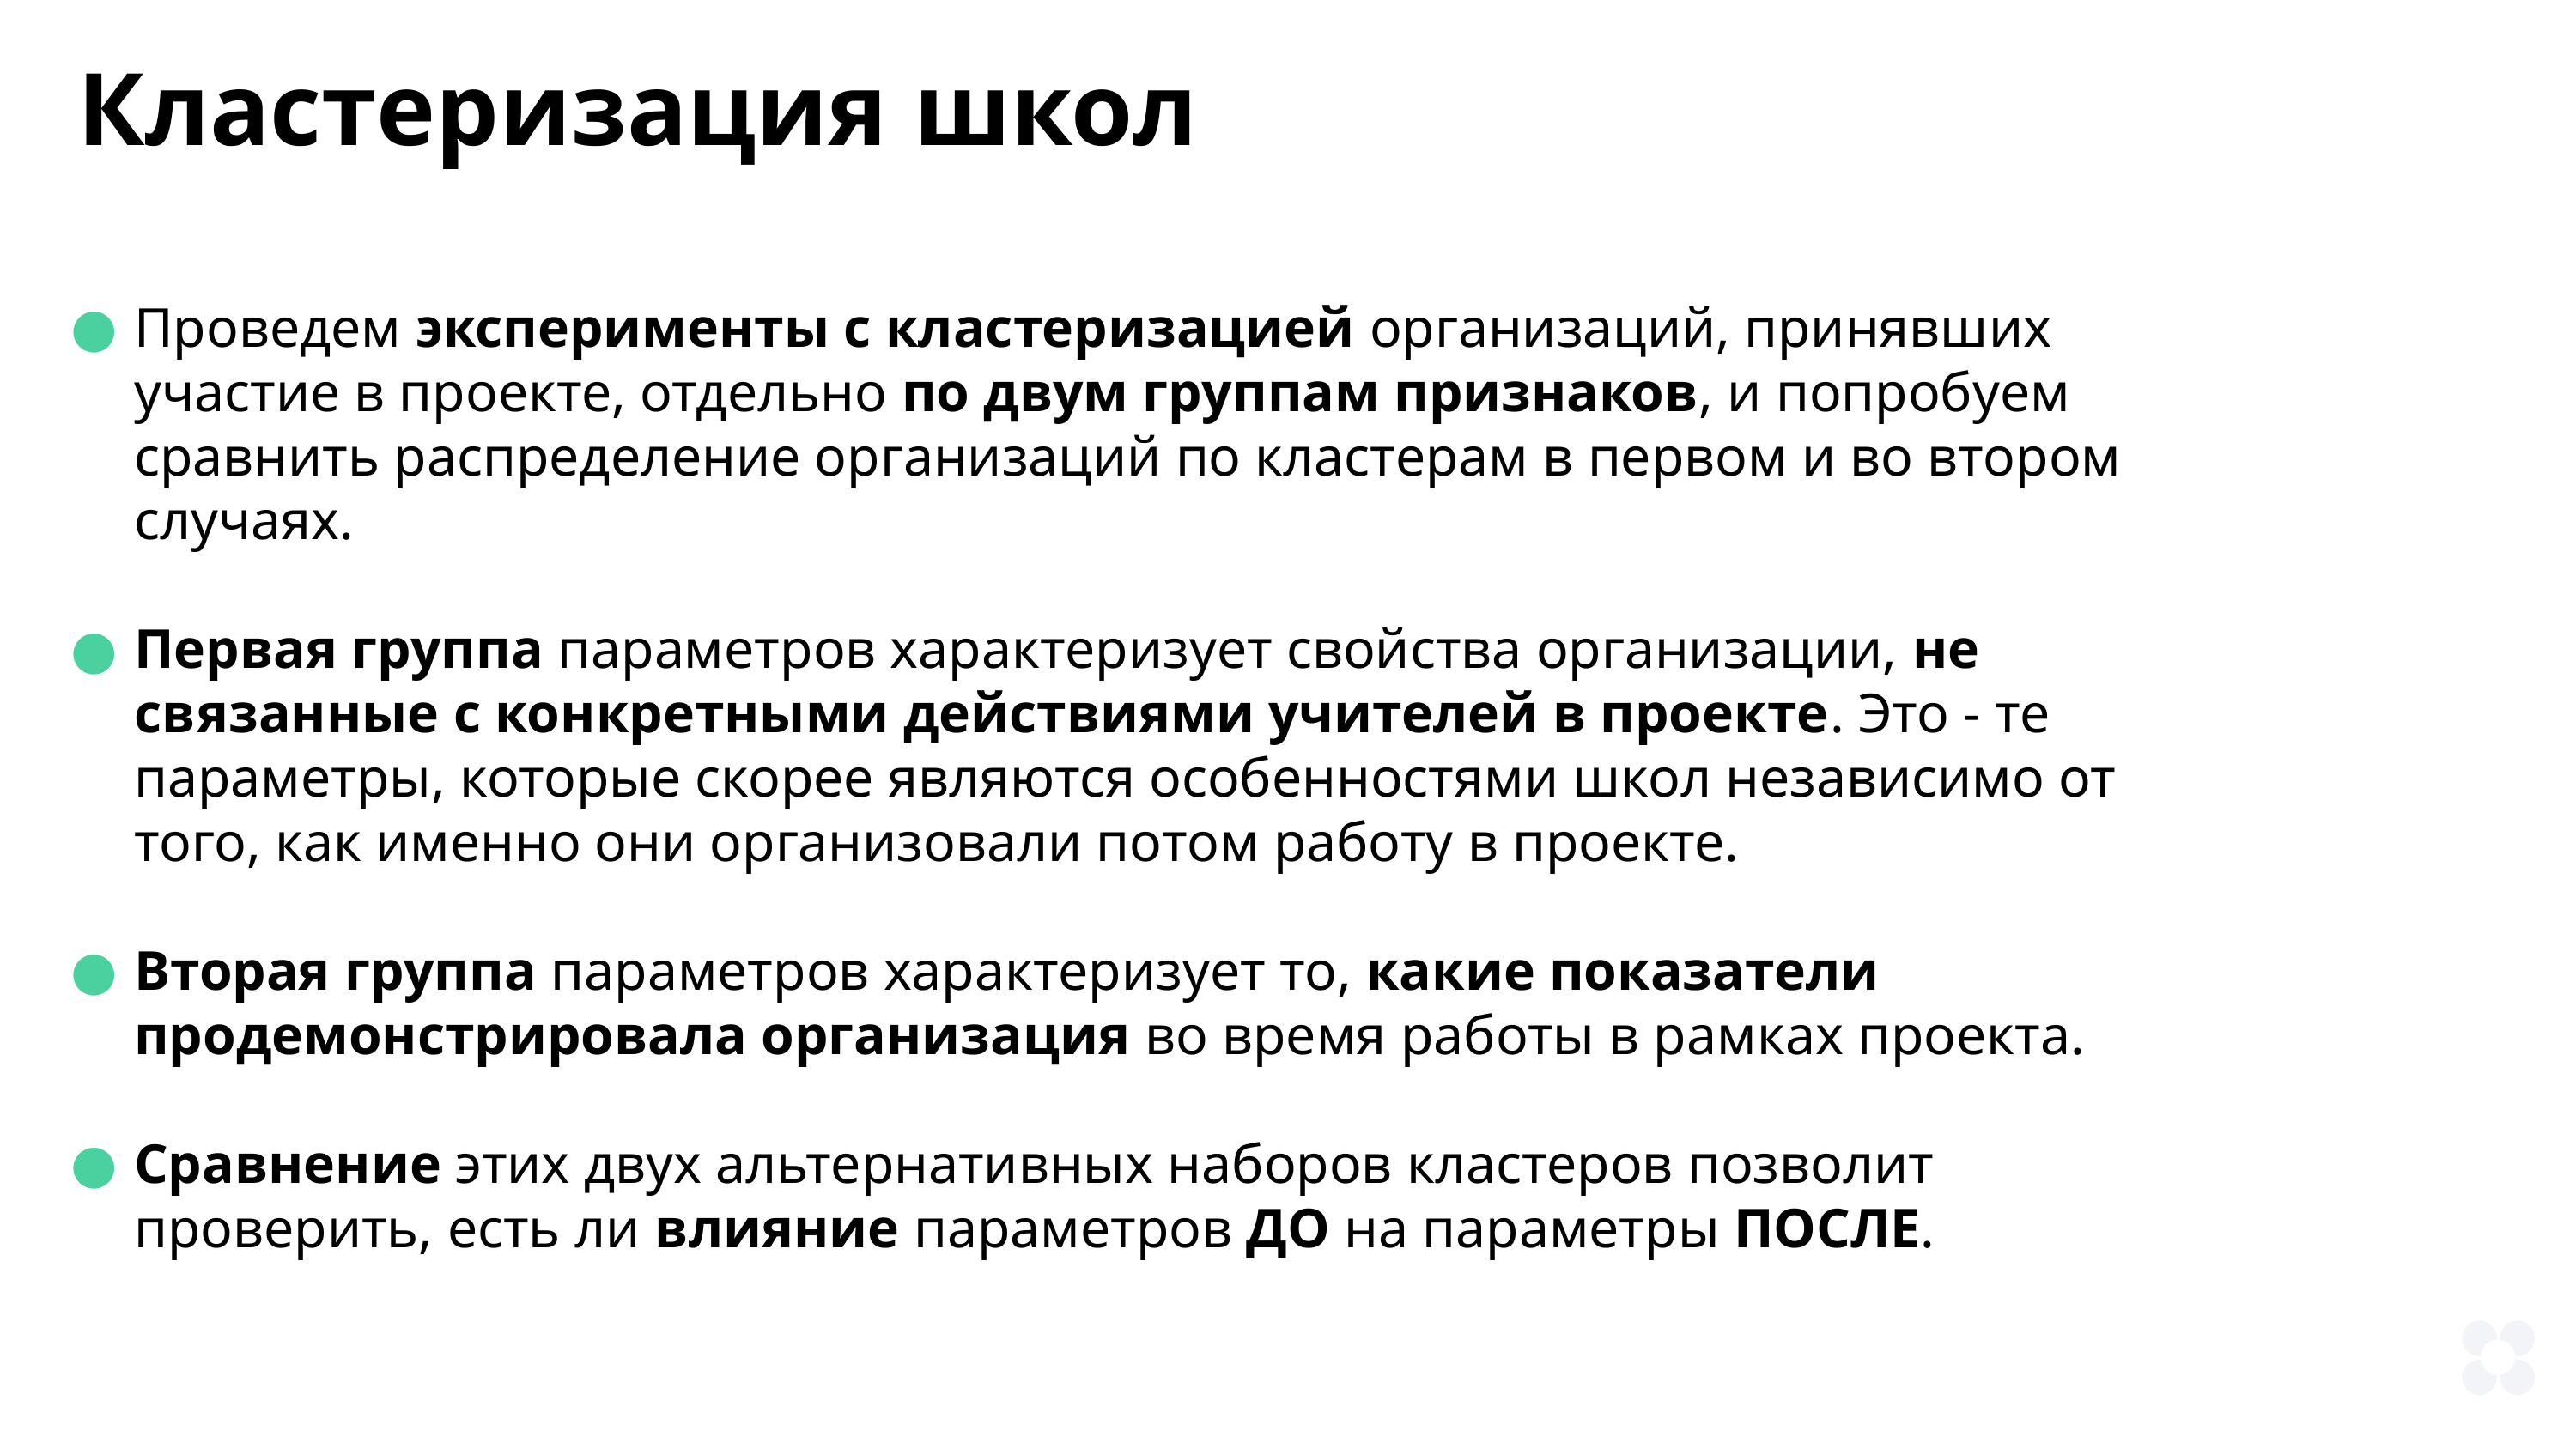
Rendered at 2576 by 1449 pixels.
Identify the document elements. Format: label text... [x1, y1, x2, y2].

text_box Кластеризация школ [77, 69, 2091, 278]
text_box Проведем эксперименты с кластеризацией организаций, принявших участие в проекте, отдельно по двум группам признаков, и попробуем сравнить распределение организаций по кластерам в первом и во втором случаях. Первая группа параметров характеризует свойства организации, не связанные с конкретными действиями учителей в проекте. Это - те параметры, которые скорее являются особенностями школ независимо от того, как именно они организовали потом работу в проекте. Вторая группа параметров характеризует то, какие показатели продемонстрировала организация во время работы в рамках проекта. Сравнение этих двух альтернативных наборов кластеров позволит проверить, есть ли влияние параметров ДО на параметры ПОСЛЕ. [70, 278, 2225, 1370]
